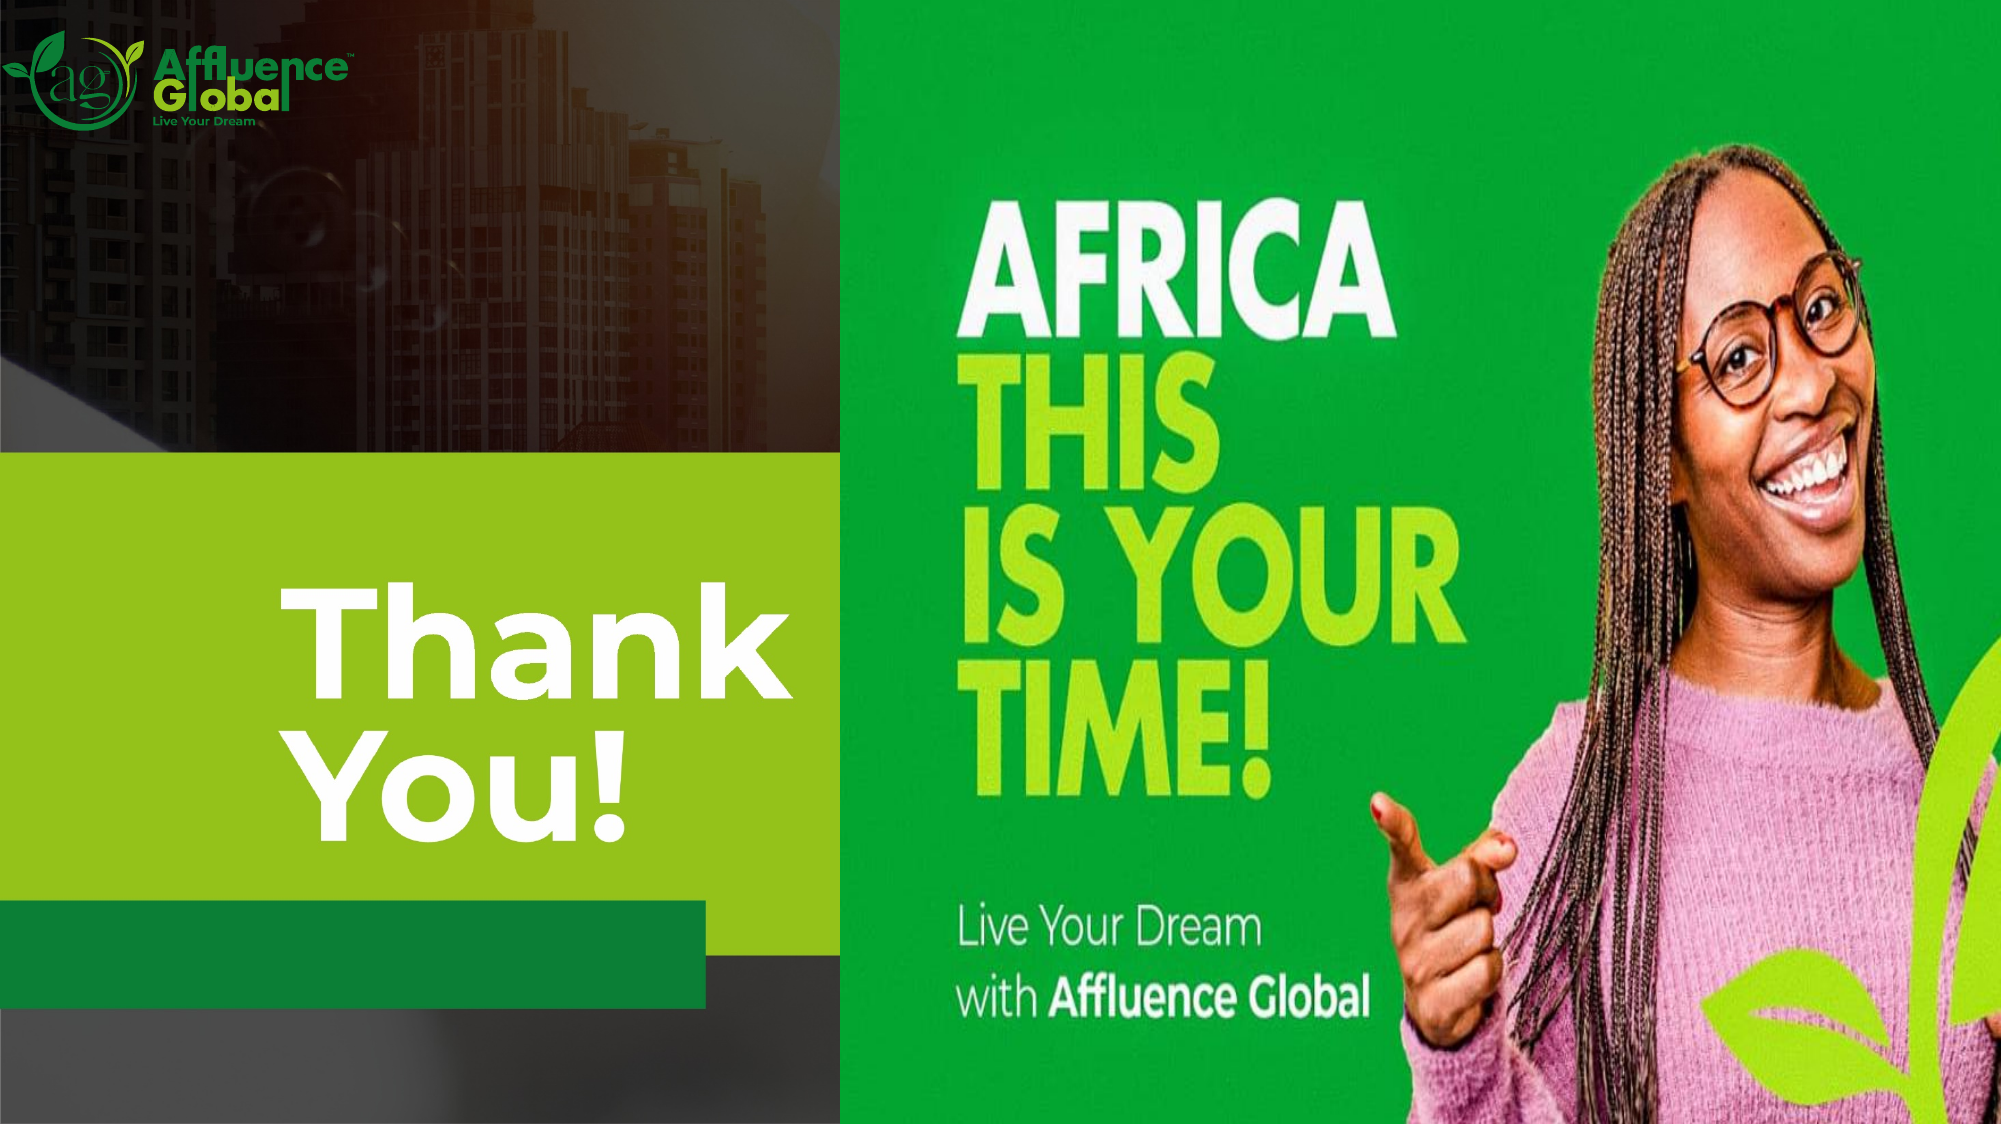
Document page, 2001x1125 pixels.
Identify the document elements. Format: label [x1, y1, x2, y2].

text_box [1, 37, 355, 126]
picture [0, 0, 2001, 1124]
